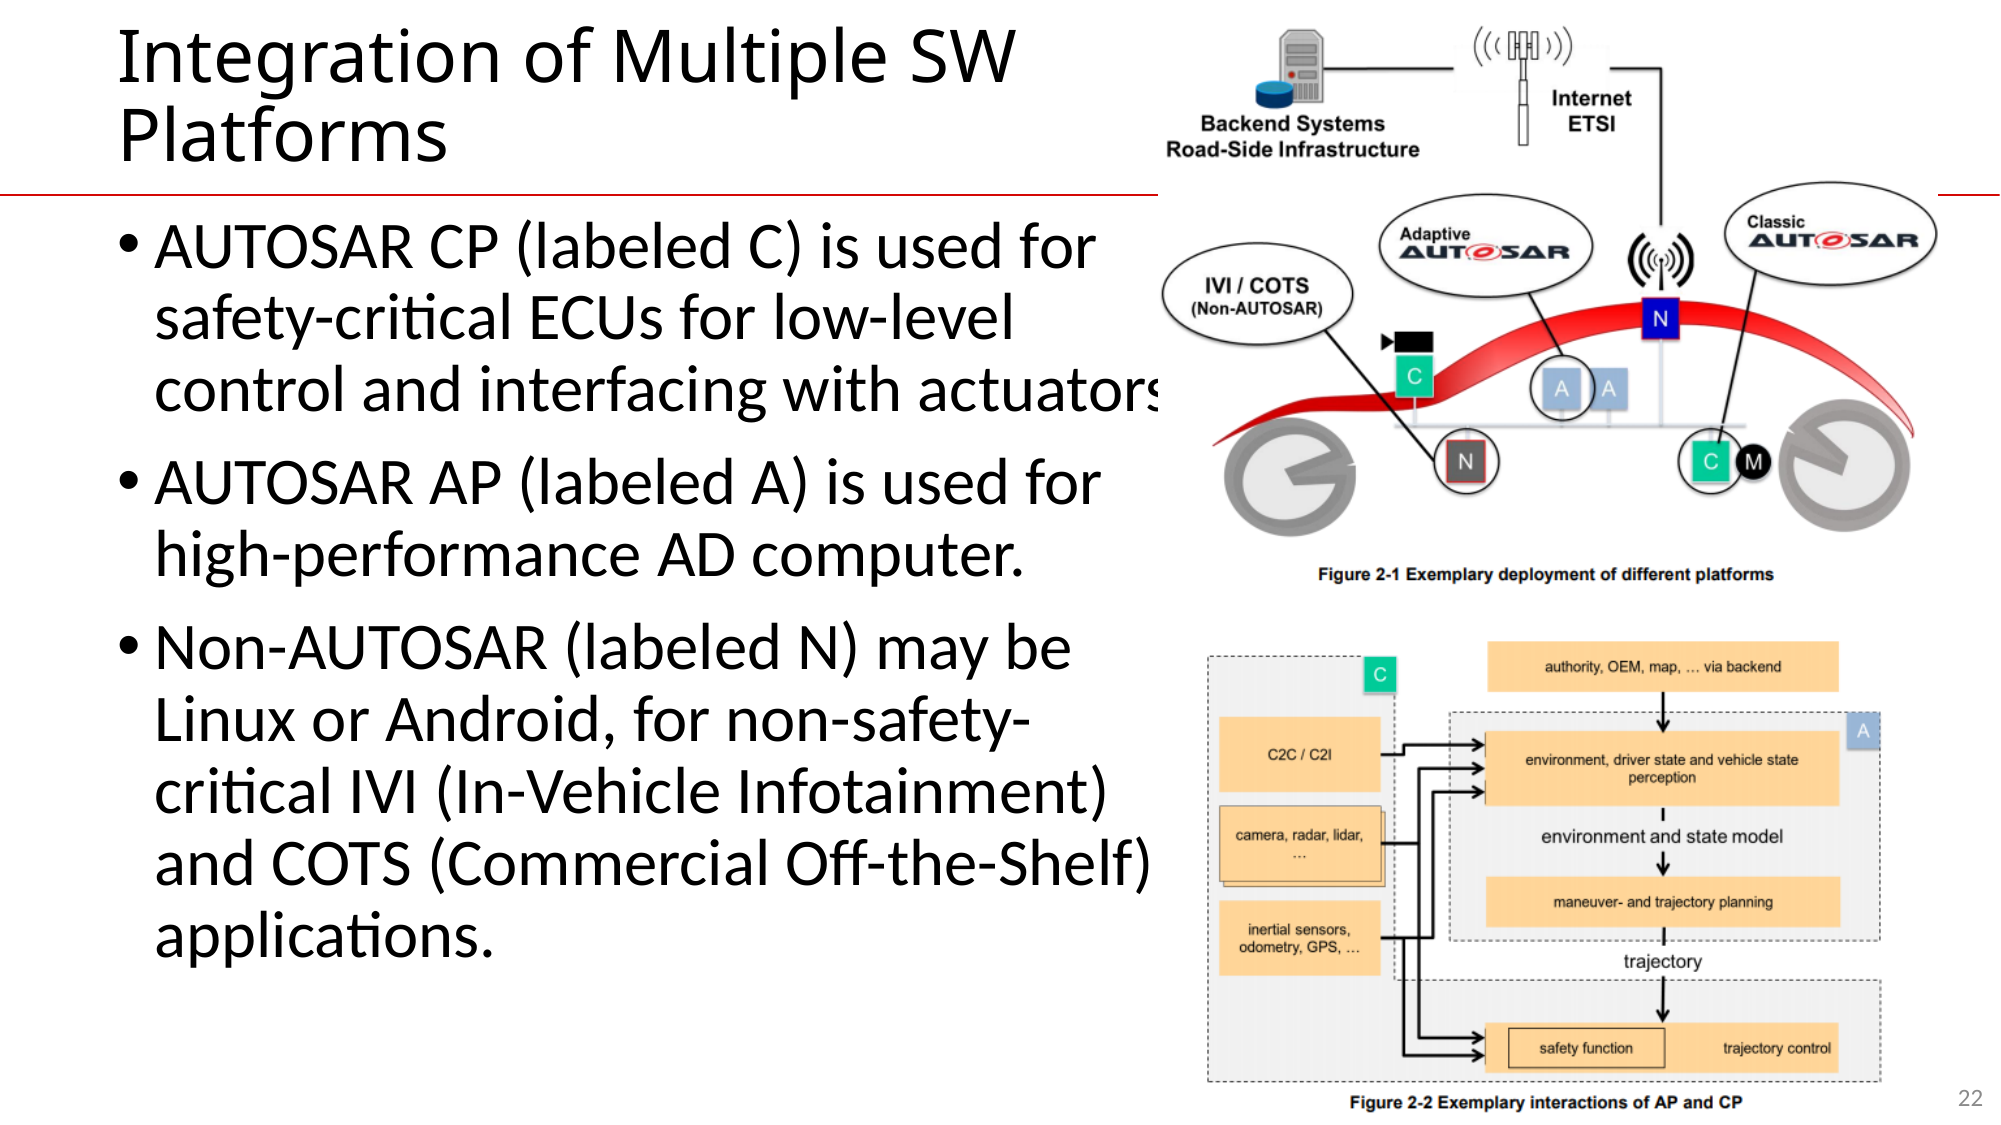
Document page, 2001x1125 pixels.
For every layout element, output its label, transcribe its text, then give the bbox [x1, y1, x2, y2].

picture [1158, 16, 1938, 1115]
list AUTOSAR CP (labeled C) is used for safety-critical ECUs for low-level control and interfacing with actuators AUTOSAR AP (labeled A) is used for high-performance AD computer. Non-AUTOSAR (labeled N) may be Linux or Android, for non-safety-critical IVI (In-Vehicle Infotainment) and COTS (Commercial Off-the-Shelf) applications. [102, 203, 1158, 1056]
title Integration of Multiple SW Platforms [102, 10, 1082, 186]
slide_number 22 [1548, 1066, 1999, 1125]
